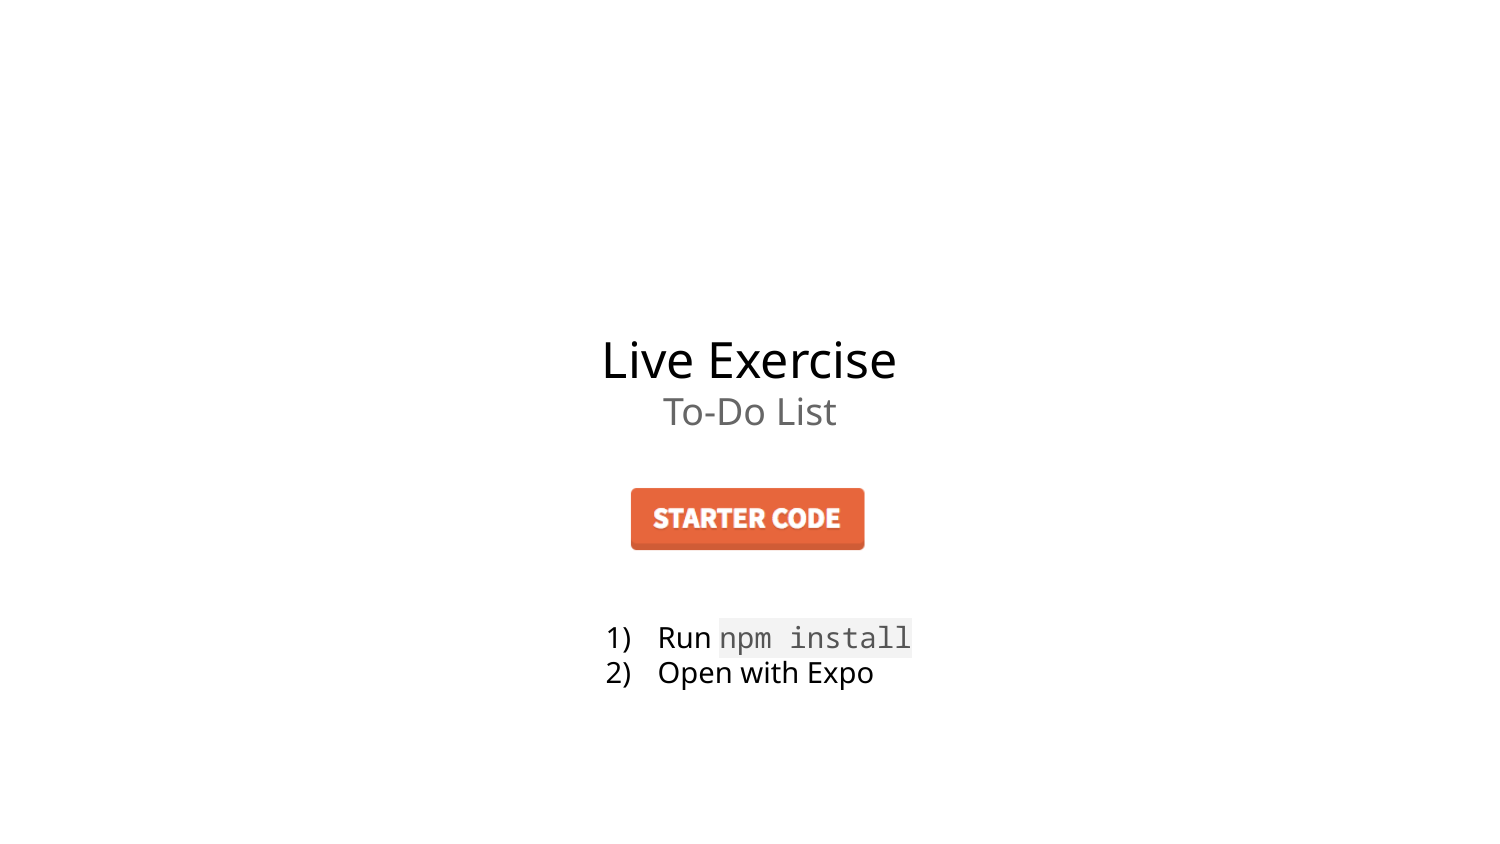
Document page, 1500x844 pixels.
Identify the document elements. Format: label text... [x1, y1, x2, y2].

picture [620, 476, 880, 559]
text_box Run npm install Open with Expo [567, 606, 933, 703]
text_box Live Exercise To-Do List [383, 313, 1117, 473]
